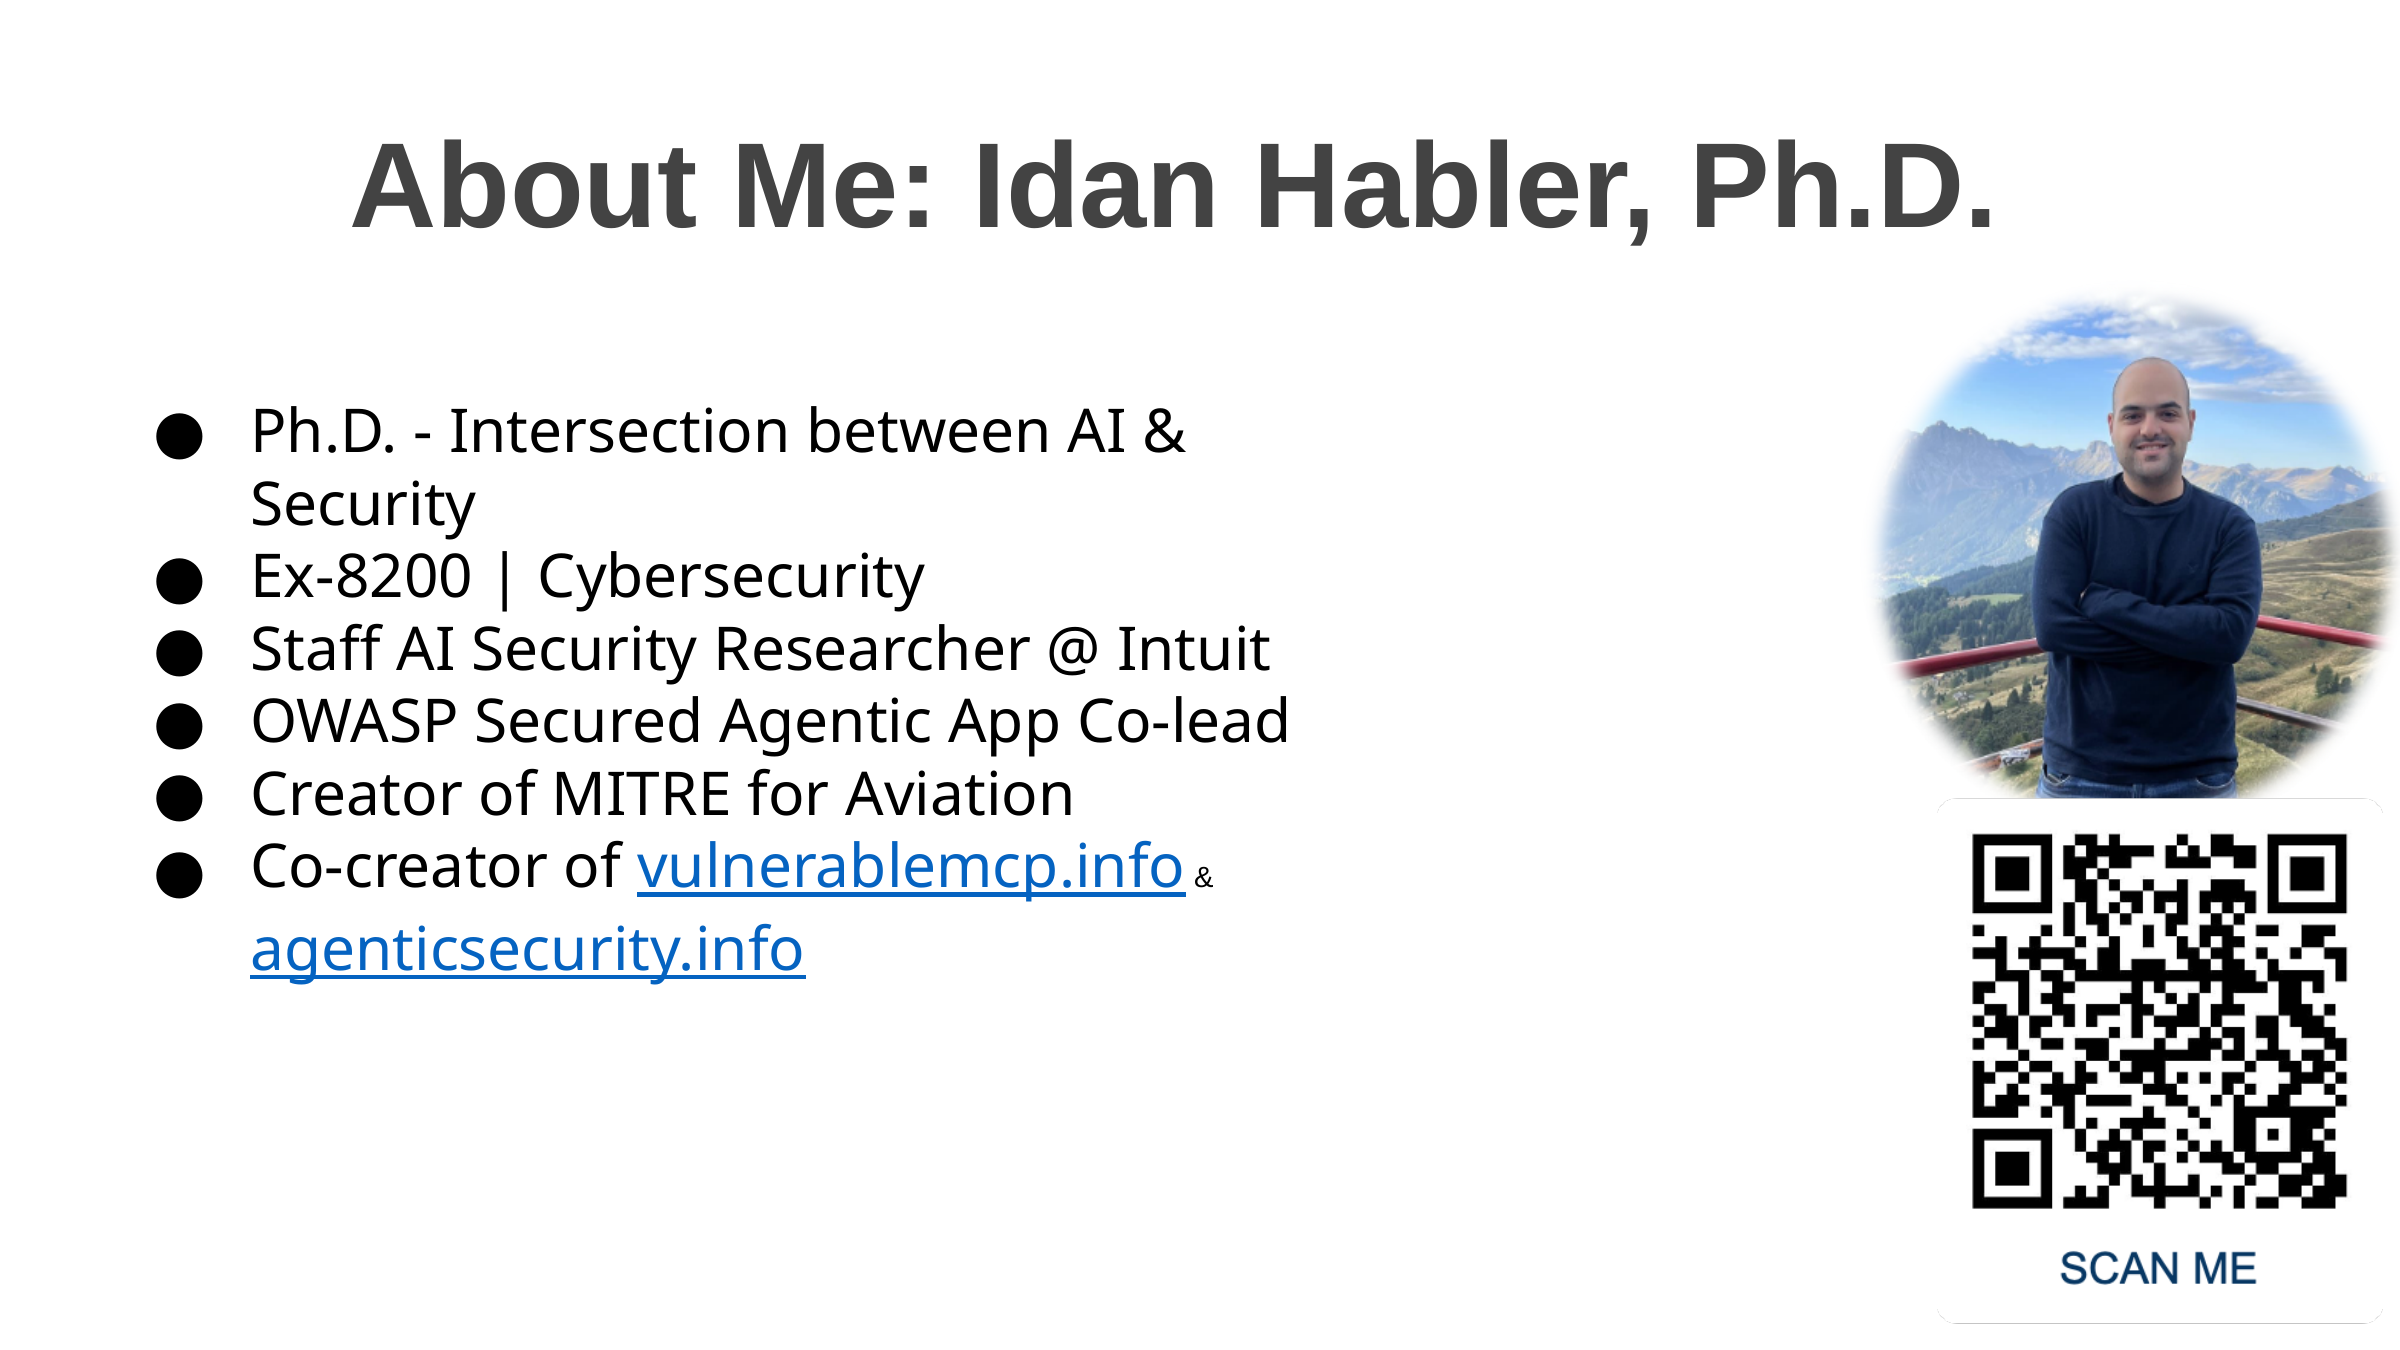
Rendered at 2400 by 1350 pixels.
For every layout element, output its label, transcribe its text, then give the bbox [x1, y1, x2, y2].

text_box About Me: Idan Habler, Ph.D. [322, 79, 2314, 278]
text_box Ph.D. - Intersection between AI & Security Ex-8200 | Cybersecurity Staff AI Security Researcher @ Intuit OWASP Secured Agentic App Co-lead Creator of MITRE for Aviation Co-creator of vulnerablemcp.info & agenticsecurity.info [90, 365, 1323, 1099]
picture [1858, 279, 2400, 1326]
